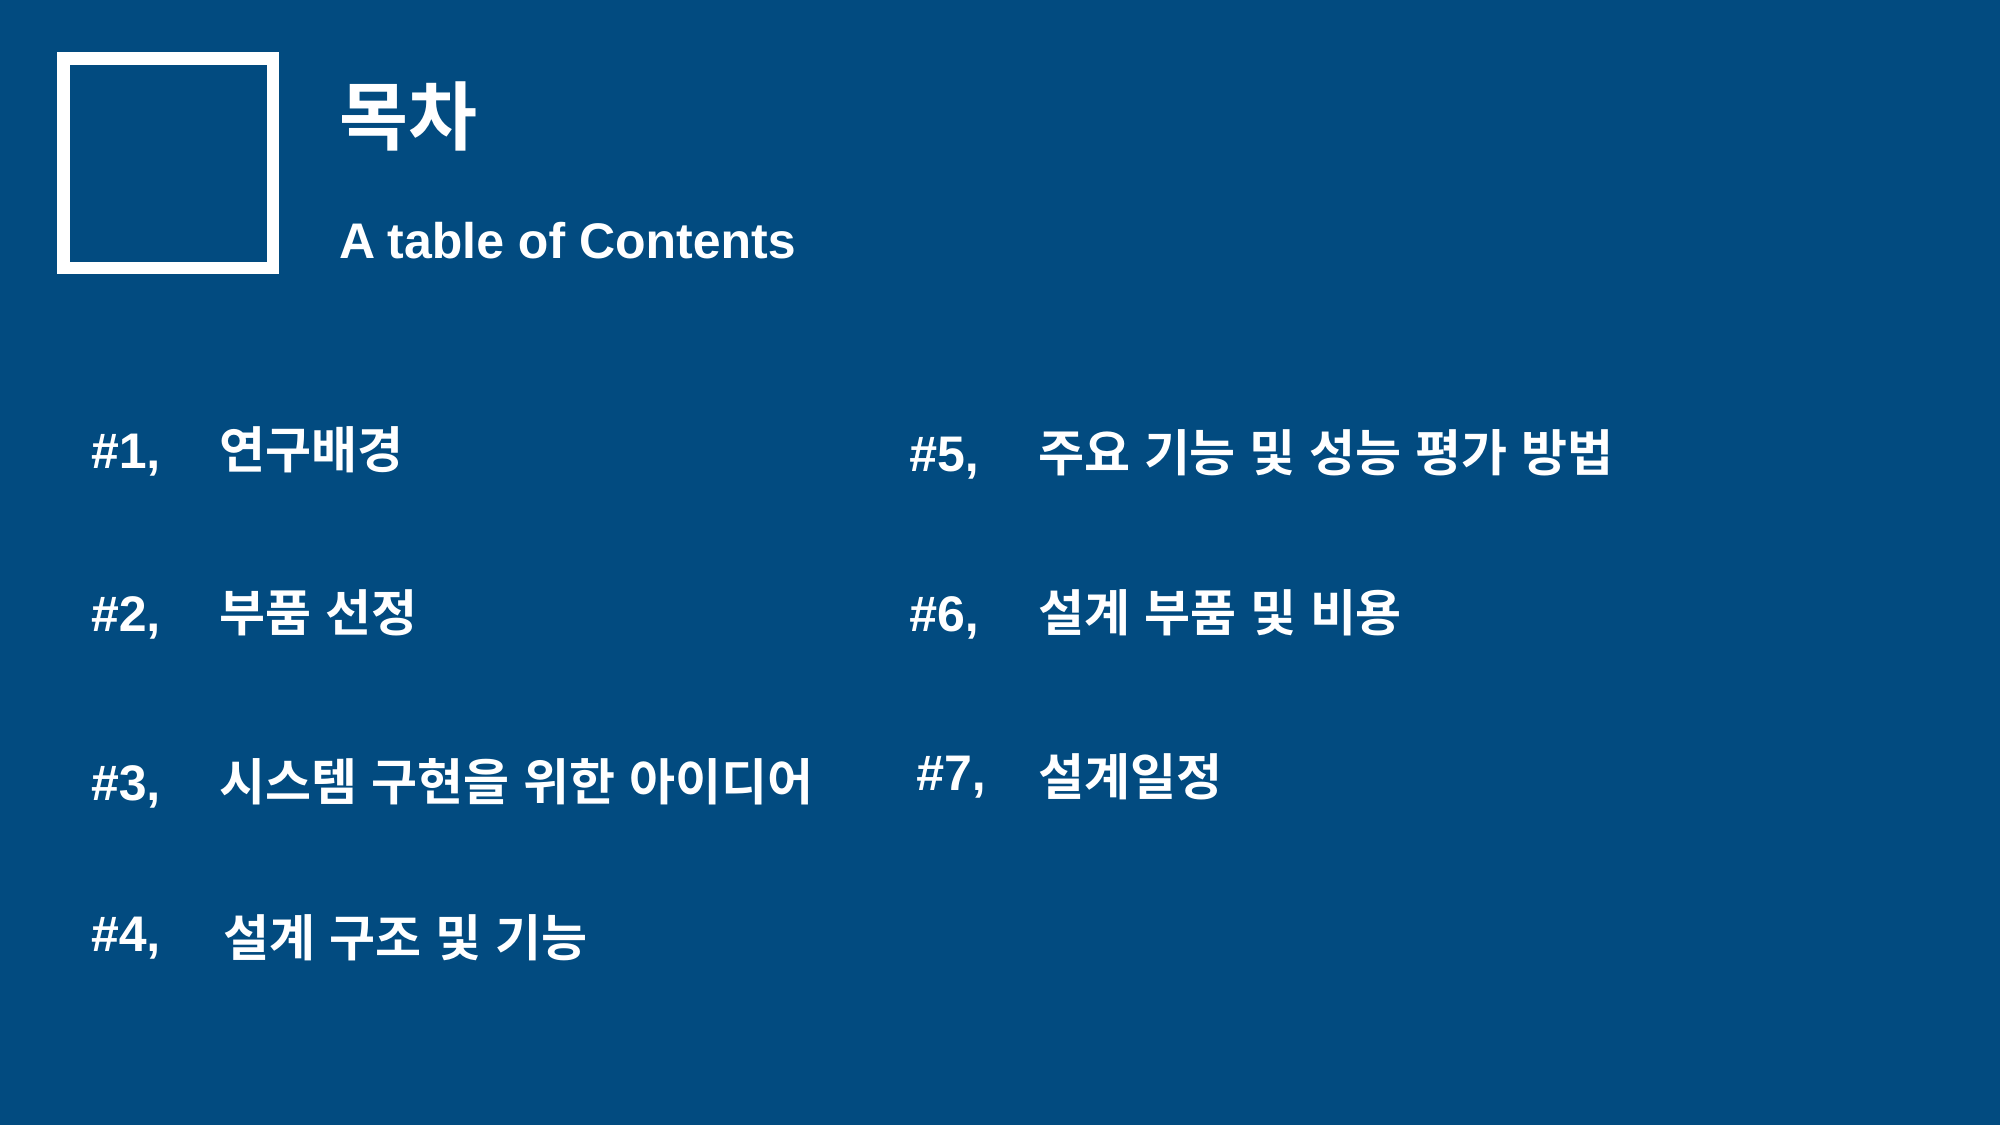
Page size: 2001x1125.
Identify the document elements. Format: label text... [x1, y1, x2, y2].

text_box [75, 410, 438, 487]
text_box [63, 58, 274, 269]
text_box 목차 [324, 62, 845, 168]
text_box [894, 573, 1461, 650]
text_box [894, 413, 1901, 491]
text_box A table of Contents [324, 201, 845, 276]
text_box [75, 742, 895, 819]
text_box [0, 0, 2000, 1125]
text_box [901, 732, 1256, 814]
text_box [75, 573, 455, 650]
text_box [75, 893, 647, 975]
